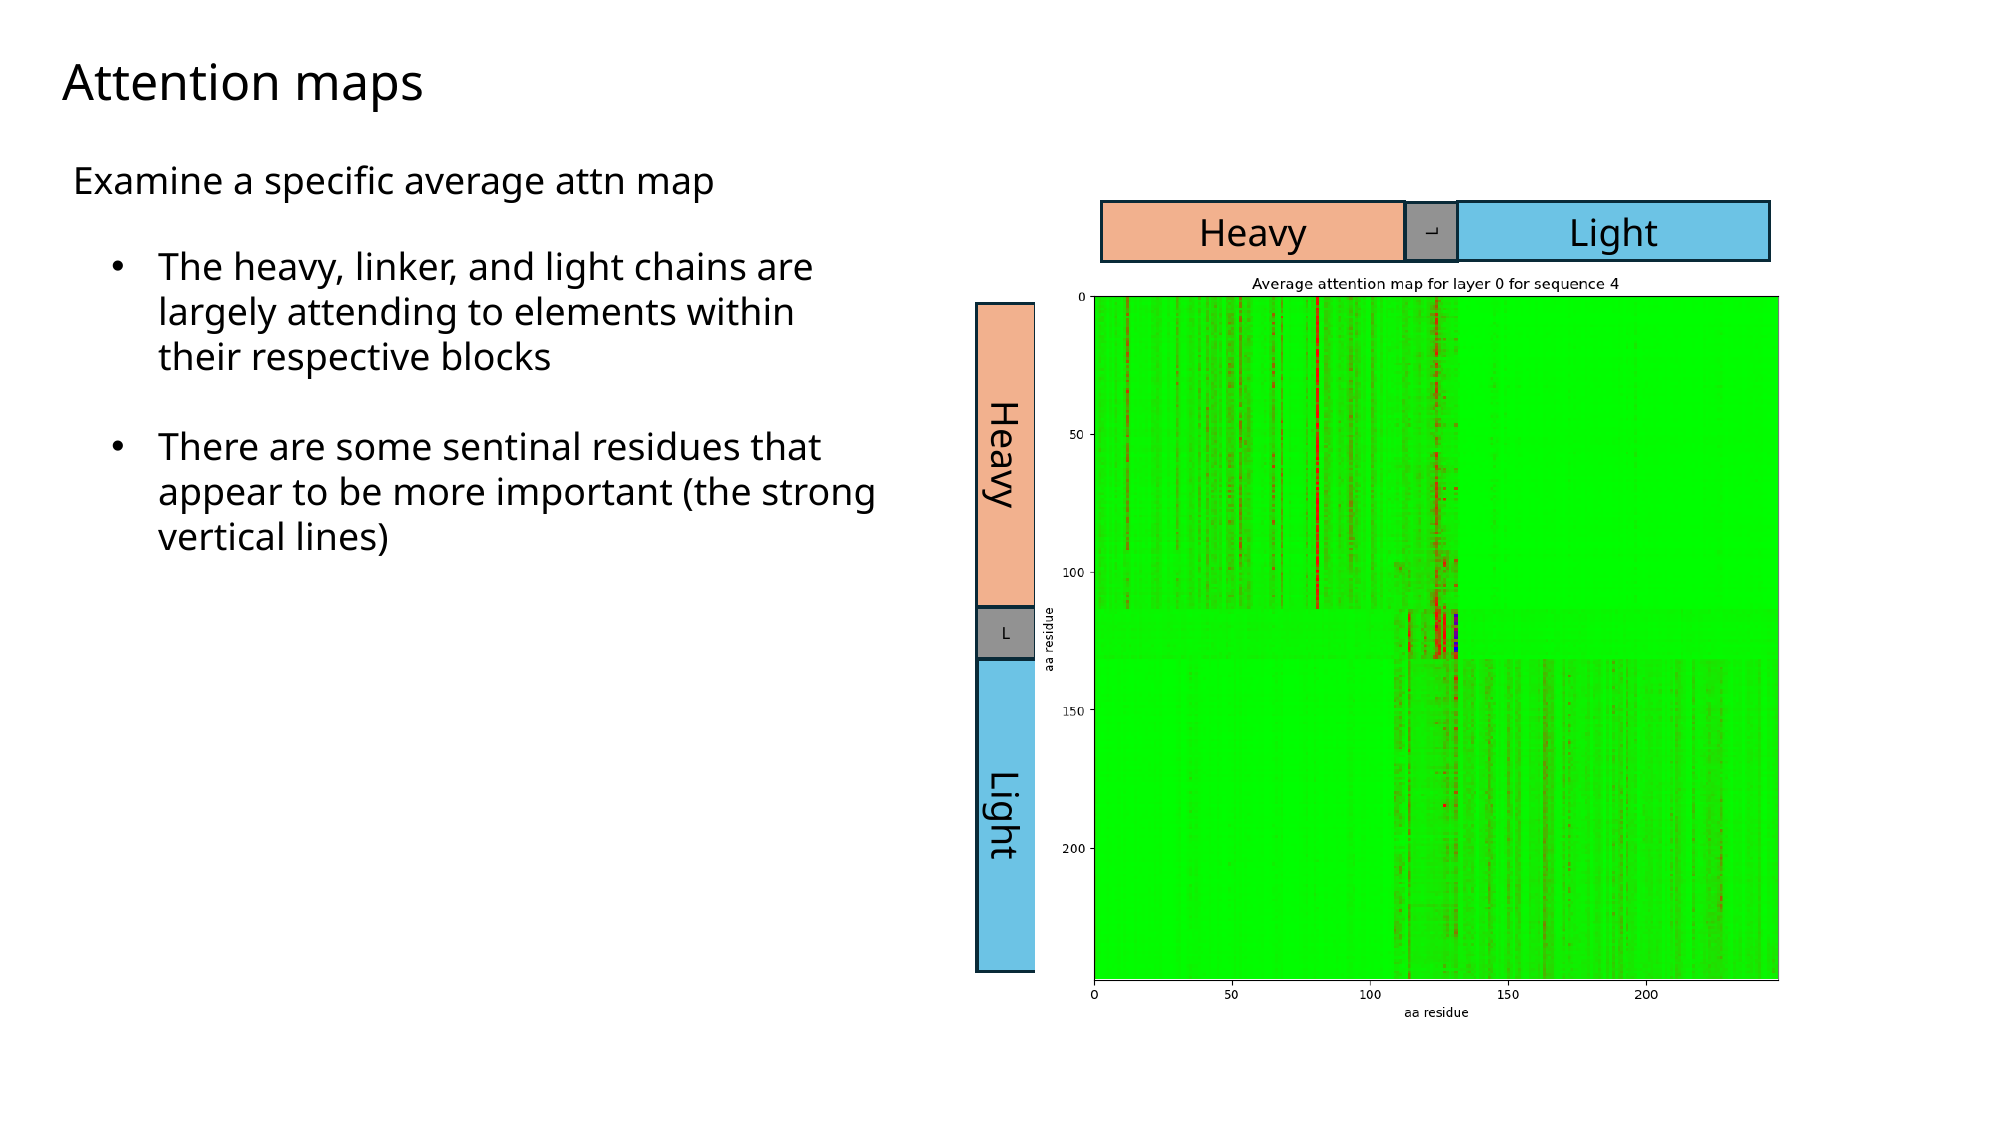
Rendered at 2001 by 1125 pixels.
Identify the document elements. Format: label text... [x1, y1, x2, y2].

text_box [1405, 0, 1466, 269]
text_box Examine a specific average attn map [58, 149, 731, 210]
text_box The heavy, linker, and light chains are largely attending to elements within their respective blocks There are some sentinal residues that appear to be more important (the strong vertical lines) [96, 235, 898, 566]
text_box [976, 302, 1035, 973]
text_box Attention maps [47, 42, 440, 118]
picture [1035, 269, 1786, 1027]
